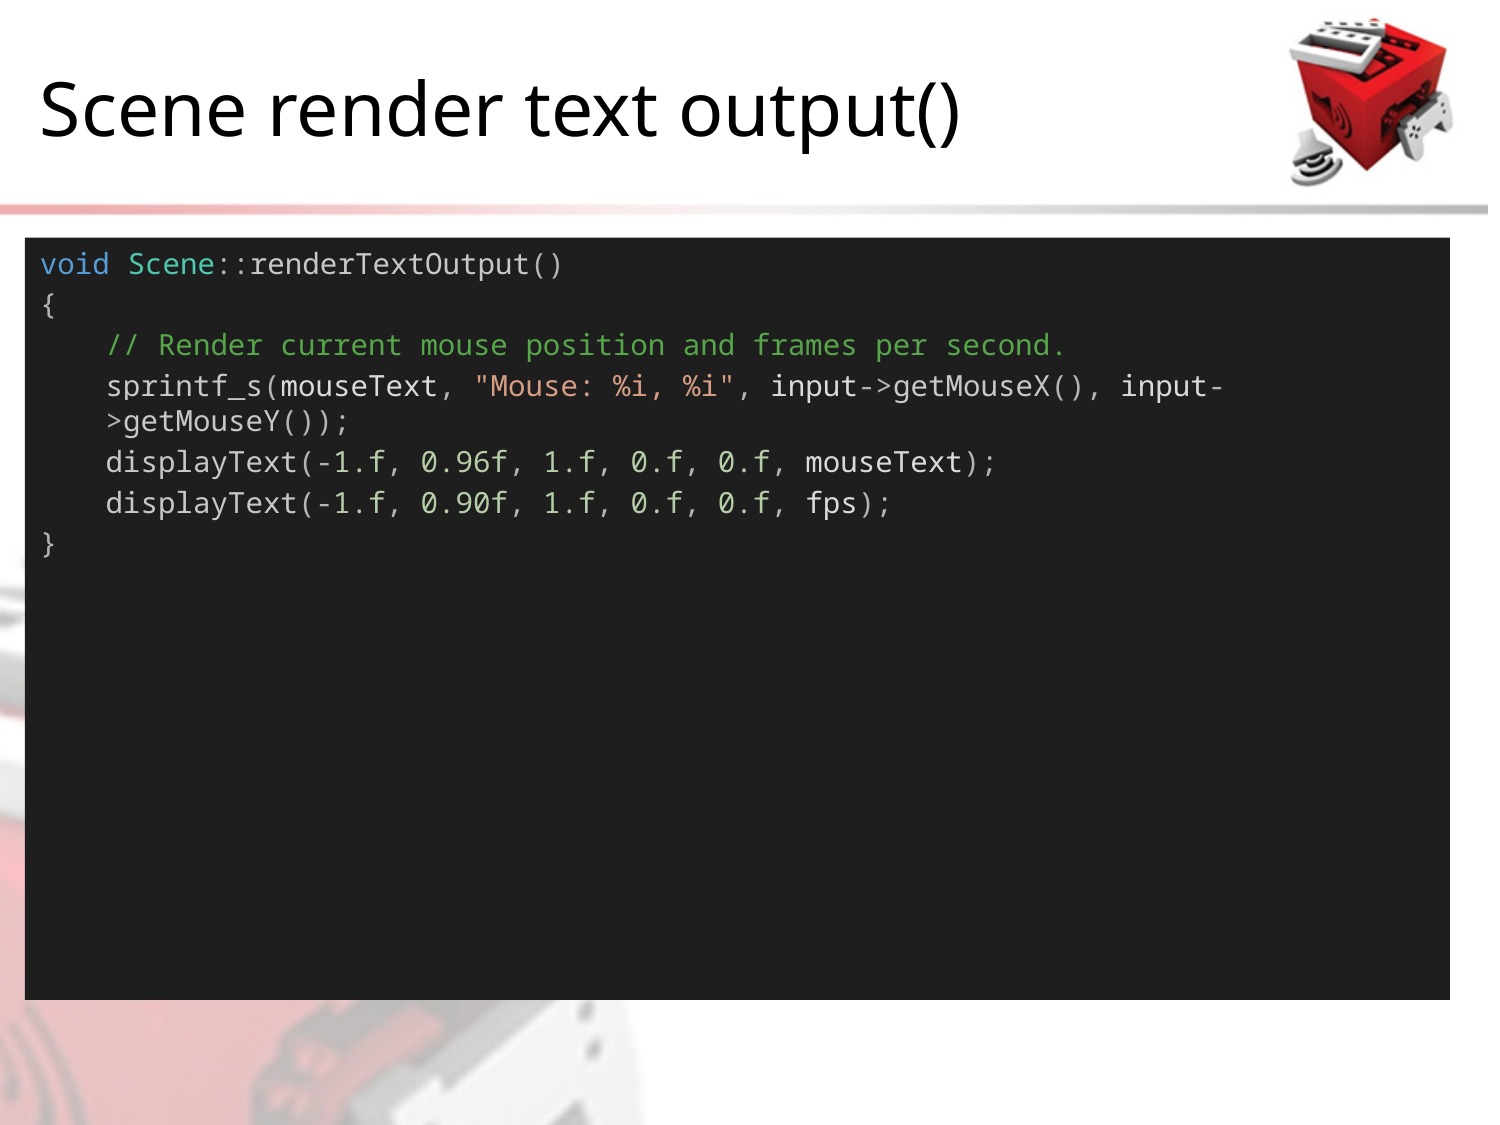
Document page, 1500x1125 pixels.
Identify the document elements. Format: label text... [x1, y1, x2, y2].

title Scene render text output() [24, 12, 1275, 200]
list void Scene::renderTextOutput() { // Render current mouse position and frames per second. sprintf_s(mouseText, "Mouse: %i, %i", input->getMouseX(), input->getMouseY()); displayText(-1.f, 0.96f, 1.f, 0.f, 0.f, mouseText); displayText(-1.f, 0.90f, 1.f, 0.f, 0.f, fps); } [24, 237, 1450, 1000]
picture [0, 1, 1488, 1125]
